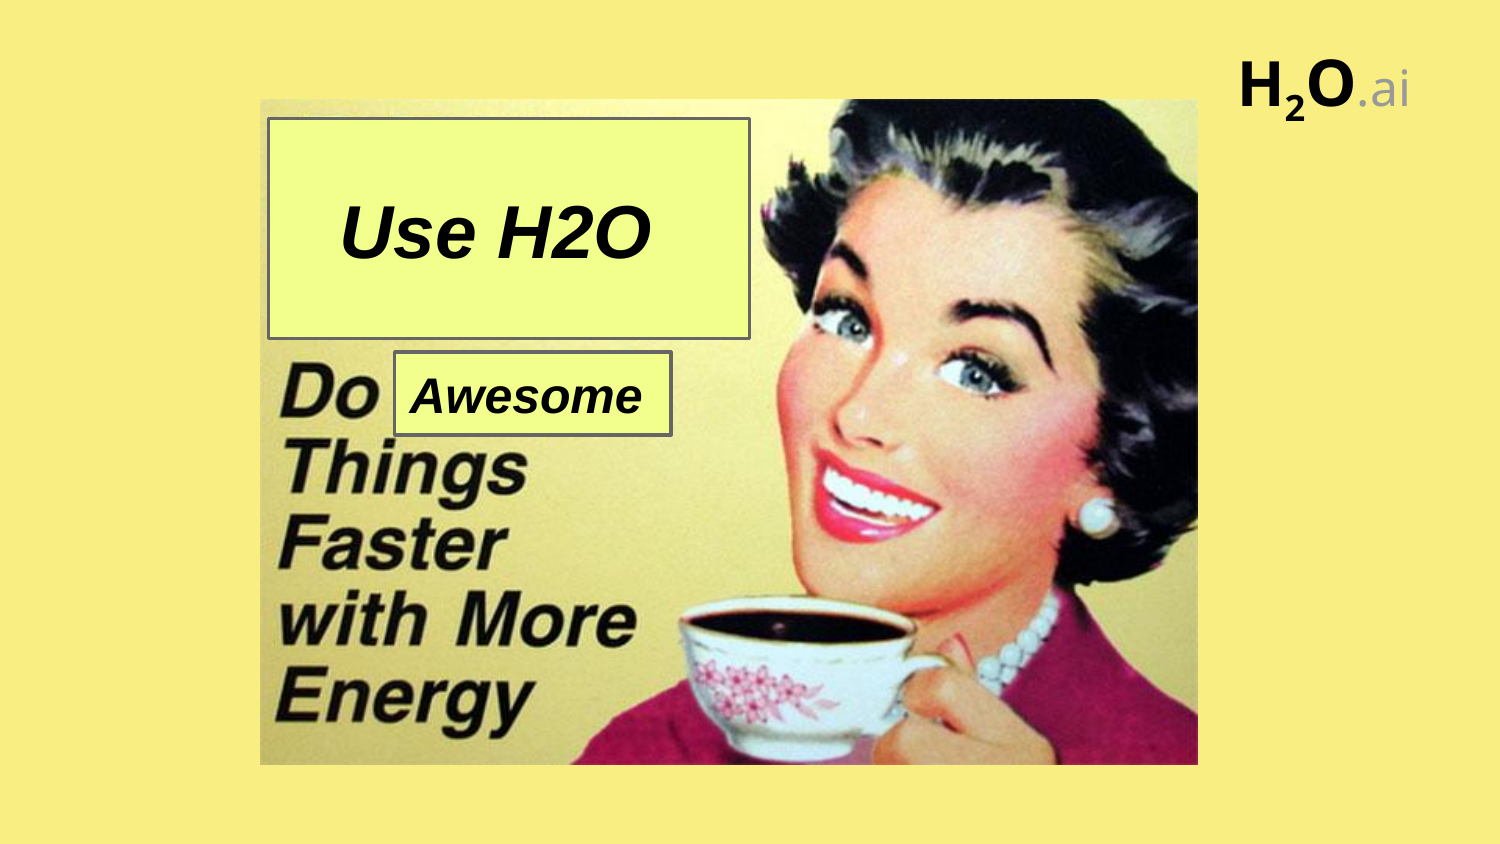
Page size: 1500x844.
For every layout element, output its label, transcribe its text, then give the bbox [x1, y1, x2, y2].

text_box H2O.ai [1221, 26, 1470, 168]
picture [0, 0, 1500, 844]
